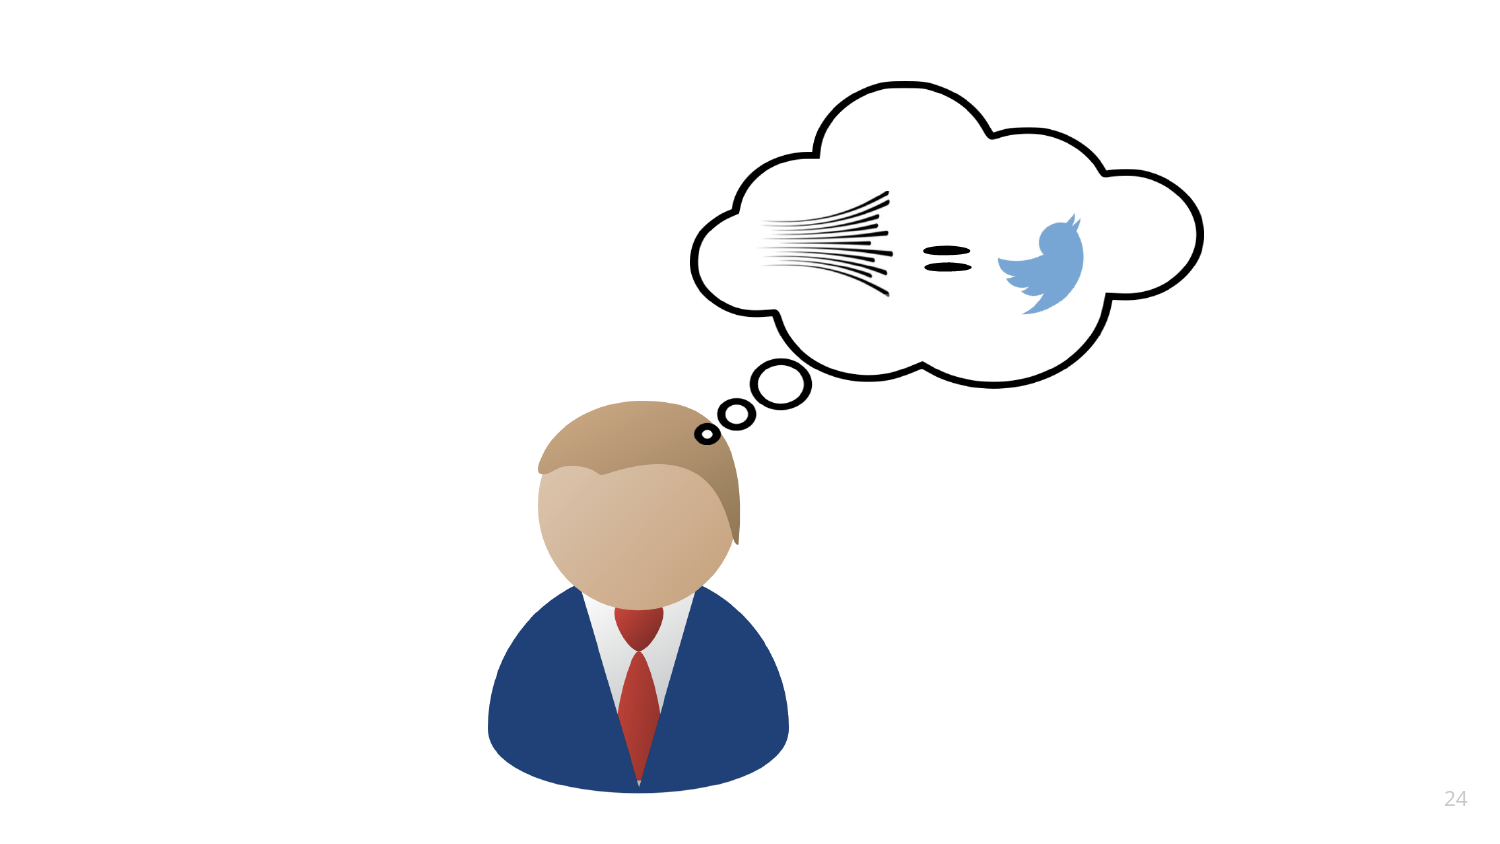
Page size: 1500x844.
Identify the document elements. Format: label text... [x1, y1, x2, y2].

picture [329, 24, 1236, 819]
slide_number ‹#› [1392, 767, 1483, 833]
